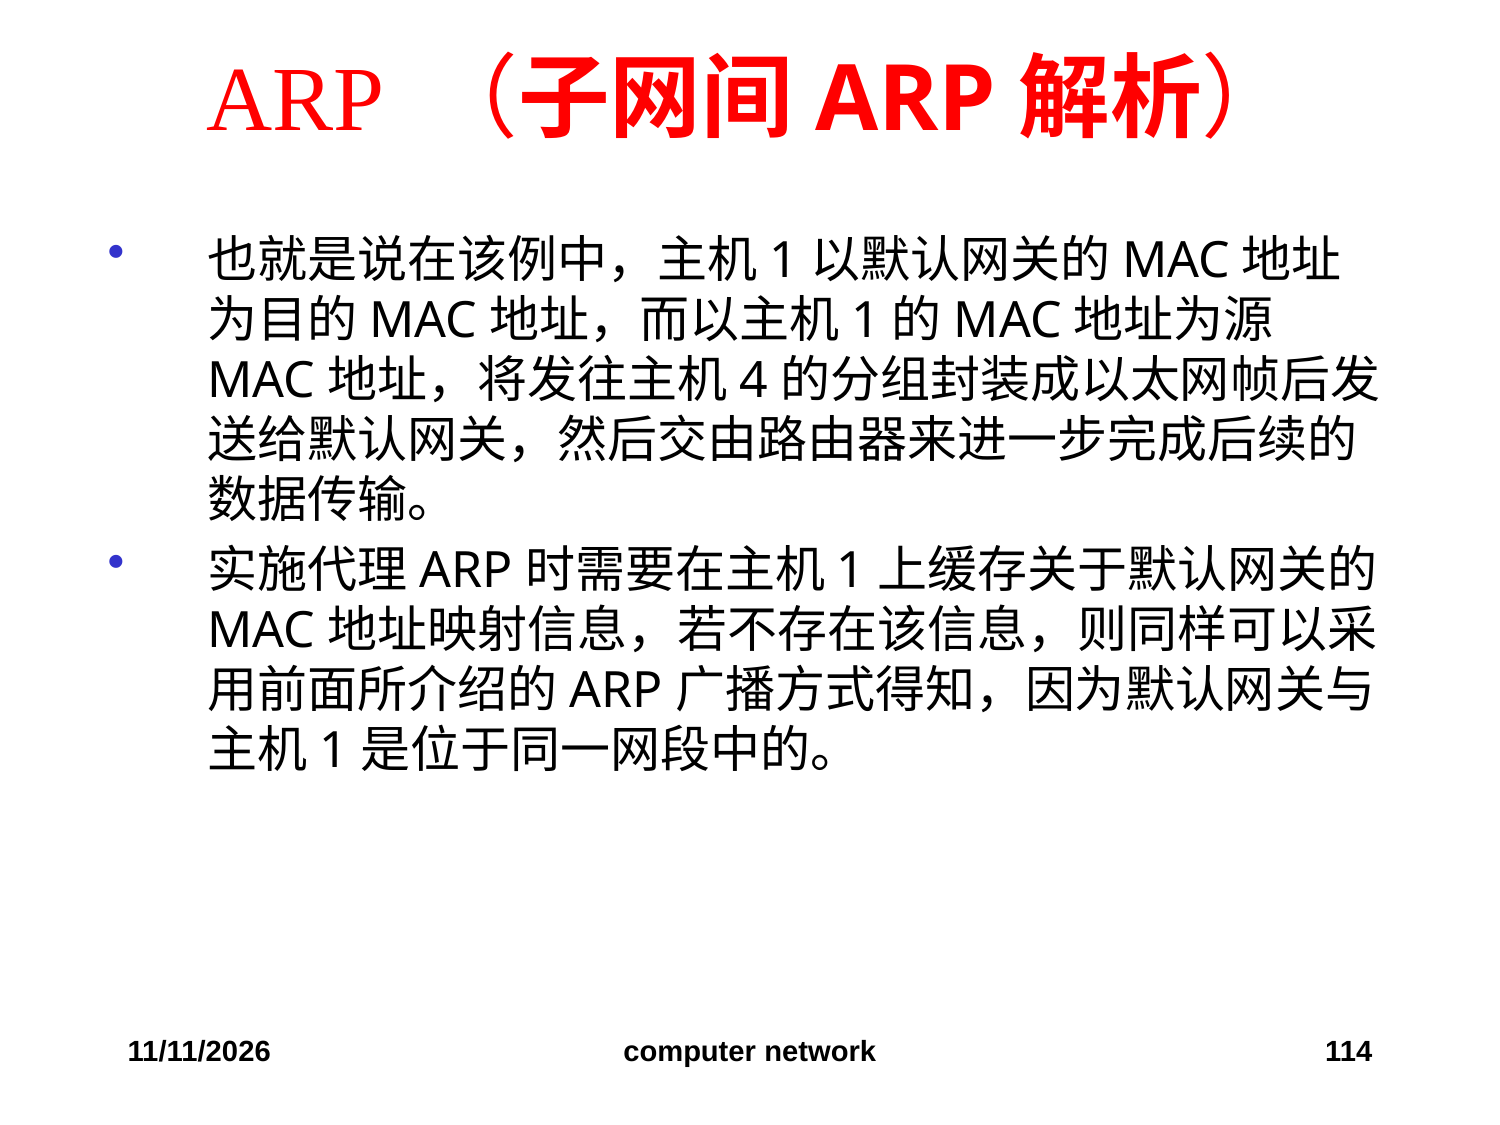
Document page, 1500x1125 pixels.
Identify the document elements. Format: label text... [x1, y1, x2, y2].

slide_number 114 [1074, 1025, 1388, 1100]
footer computer network [512, 1025, 988, 1100]
title ARP （子网间ARP解析） [0, 0, 1500, 188]
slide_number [112, 1025, 425, 1100]
text_box 也就是说在该例中，主机1以默认网关的MAC地址为目的MAC地址，而以主机1的MAC地址为源MAC地址，将发往主机4的分组封装成以太网帧后发送给默认网关，然后交由路由器来进一步完成后续的数据传输。 实施代理ARP时需要在主机1上缓存关于默认网关的MAC地址映射信息，若不存在该信息，则同样可以采用前面所介绍的ARP广播方式得知，因为默认网关与主机1是位于同一网段中的。 [92, 220, 1406, 988]
